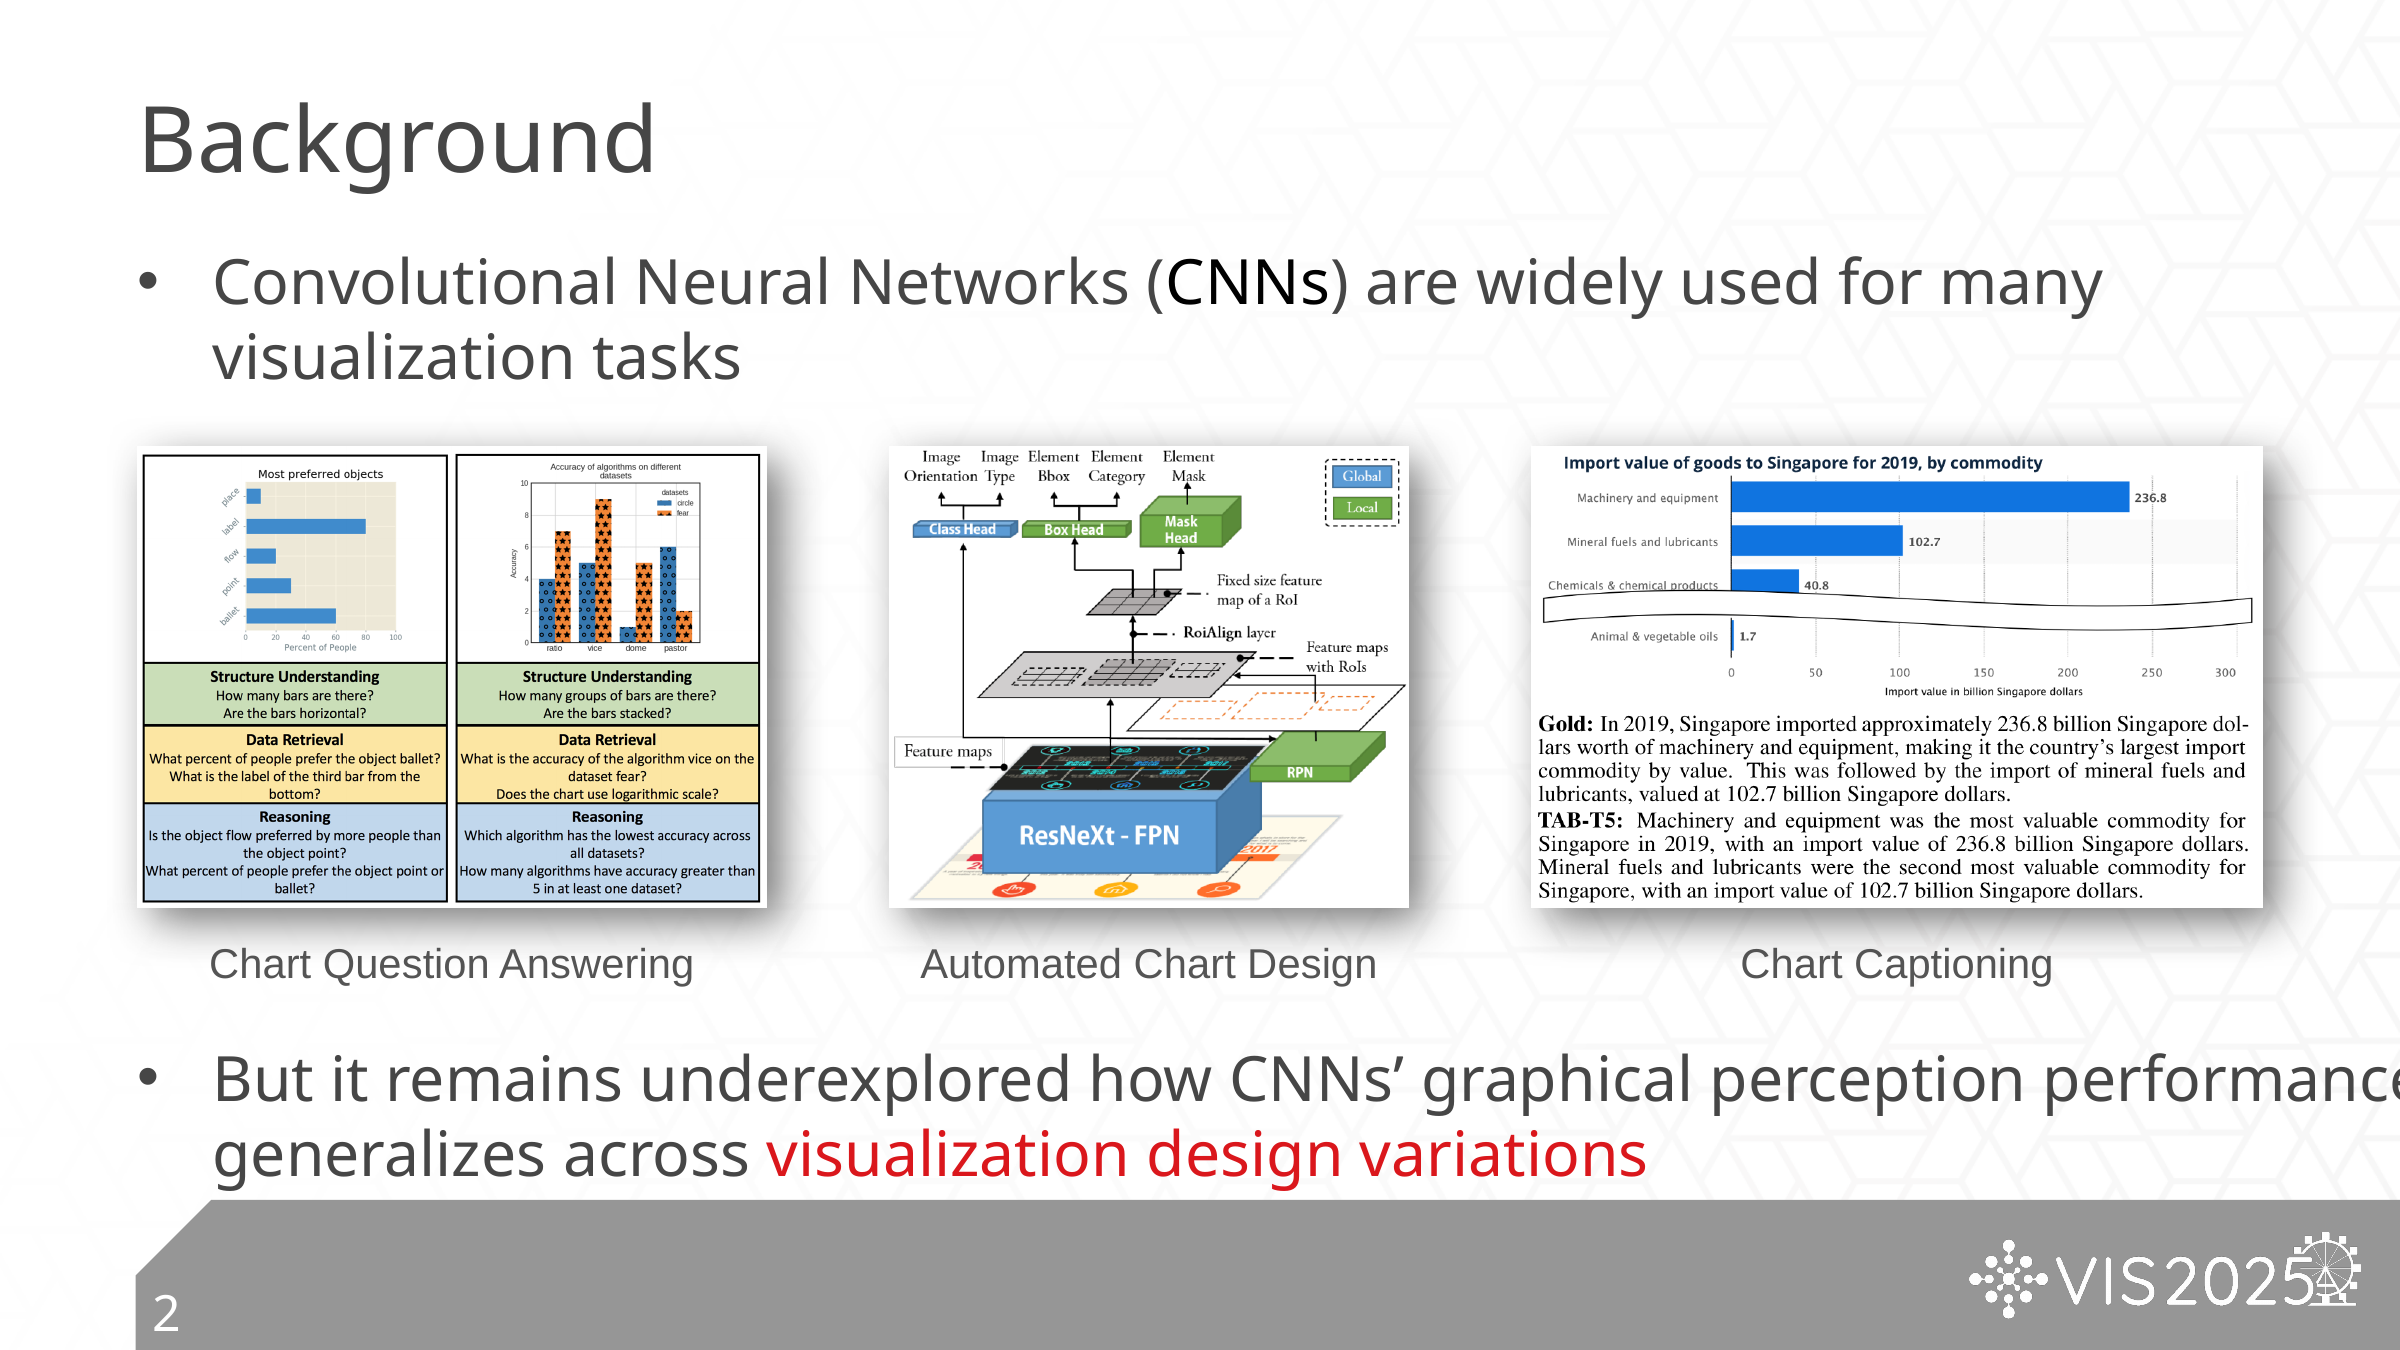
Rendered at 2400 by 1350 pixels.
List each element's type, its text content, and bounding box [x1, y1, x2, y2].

list Convolutional Neural Networks (CNNs) are widely used for many visualization tasks But it remains underexplored how CNNs’ graphical perception performance generalizes across visualization design variations [137, 242, 2400, 1171]
text_box Chart Captioning [1531, 938, 2263, 995]
picture [1969, 1232, 2361, 1319]
picture [1531, 445, 2263, 908]
text_box Automated Chart Design [889, 929, 1409, 995]
text_box Chart Question Answering [137, 940, 767, 995]
picture [889, 445, 1409, 908]
picture [0, 0, 2400, 1350]
title Background [137, 54, 2263, 192]
